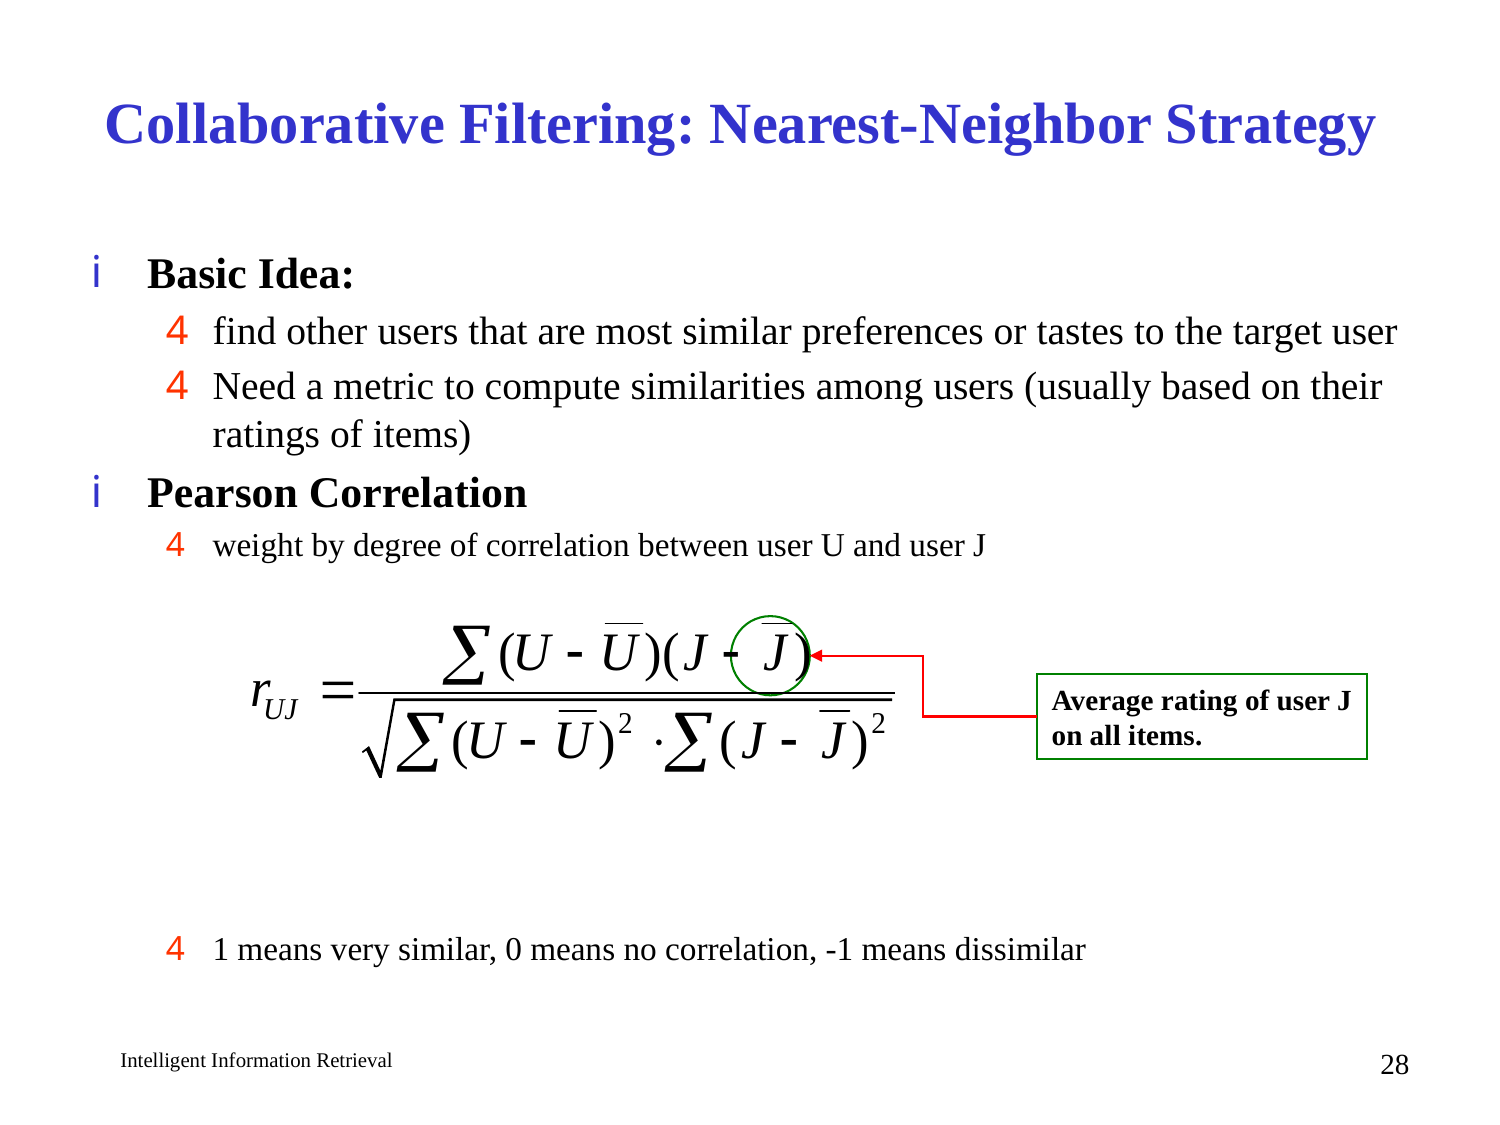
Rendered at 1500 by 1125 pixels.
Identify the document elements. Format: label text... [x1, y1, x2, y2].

picture [244, 615, 896, 778]
title Collaborative Filtering: Nearest-Neighbor Strategy [57, 62, 1425, 177]
text_box Average rating of user J on all items. [1036, 674, 1368, 759]
footer Intelligent Information Retrieval [105, 1039, 669, 1078]
slide_number 28 [1112, 1037, 1426, 1076]
list Basic Idea: find other users that are most similar preferences or tastes to the target user Need a metric to compute similarities among users (usually based on their ratings of items) Pearson Correlation weight by degree of correlation between user U and user J 1 means very similar, 0 means no correlation, -1 means dissimilar [75, 237, 1417, 1013]
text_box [900, 655, 1036, 718]
